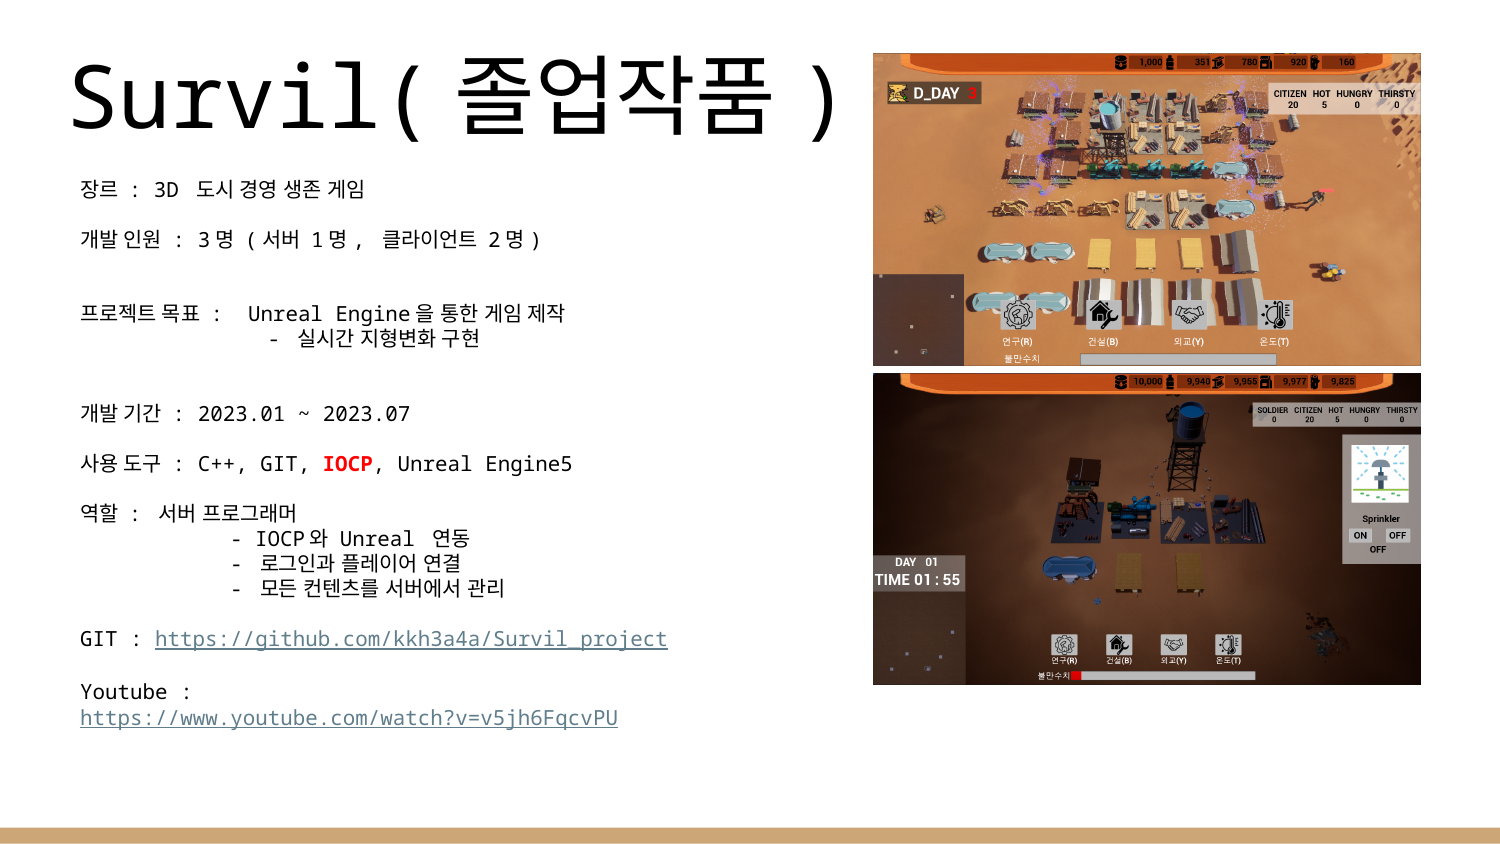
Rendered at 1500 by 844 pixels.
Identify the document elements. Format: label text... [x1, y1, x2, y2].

picture [873, 372, 1421, 686]
text_box 장르 : 3D 도시 경영 생존 게임 개발 인원 : 3명 (서버 1명, 클라이언트 2명) 프로젝트 목표 : Unreal Engine을 통한 게임 제작 - 실시간 지형변화 구현 개발 기간 : 2023.01 ~ 2023.07 사용 도구 : C++, GIT, IOCP, Unreal Engine5 역할 : 서버 프로그래머 - IOCP와 Unreal 연동 - 로그인과 플레이어 연결 - 모든 컨텐츠를 서버에서 관리 GIT : https://github.com/kkh3a4a/Survil_project Youtube : https://www.youtube.com/watch?v=v5jh6FqcvPU [65, 133, 750, 775]
title Survil(졸업작품) [51, 24, 1449, 161]
picture [873, 53, 1421, 366]
